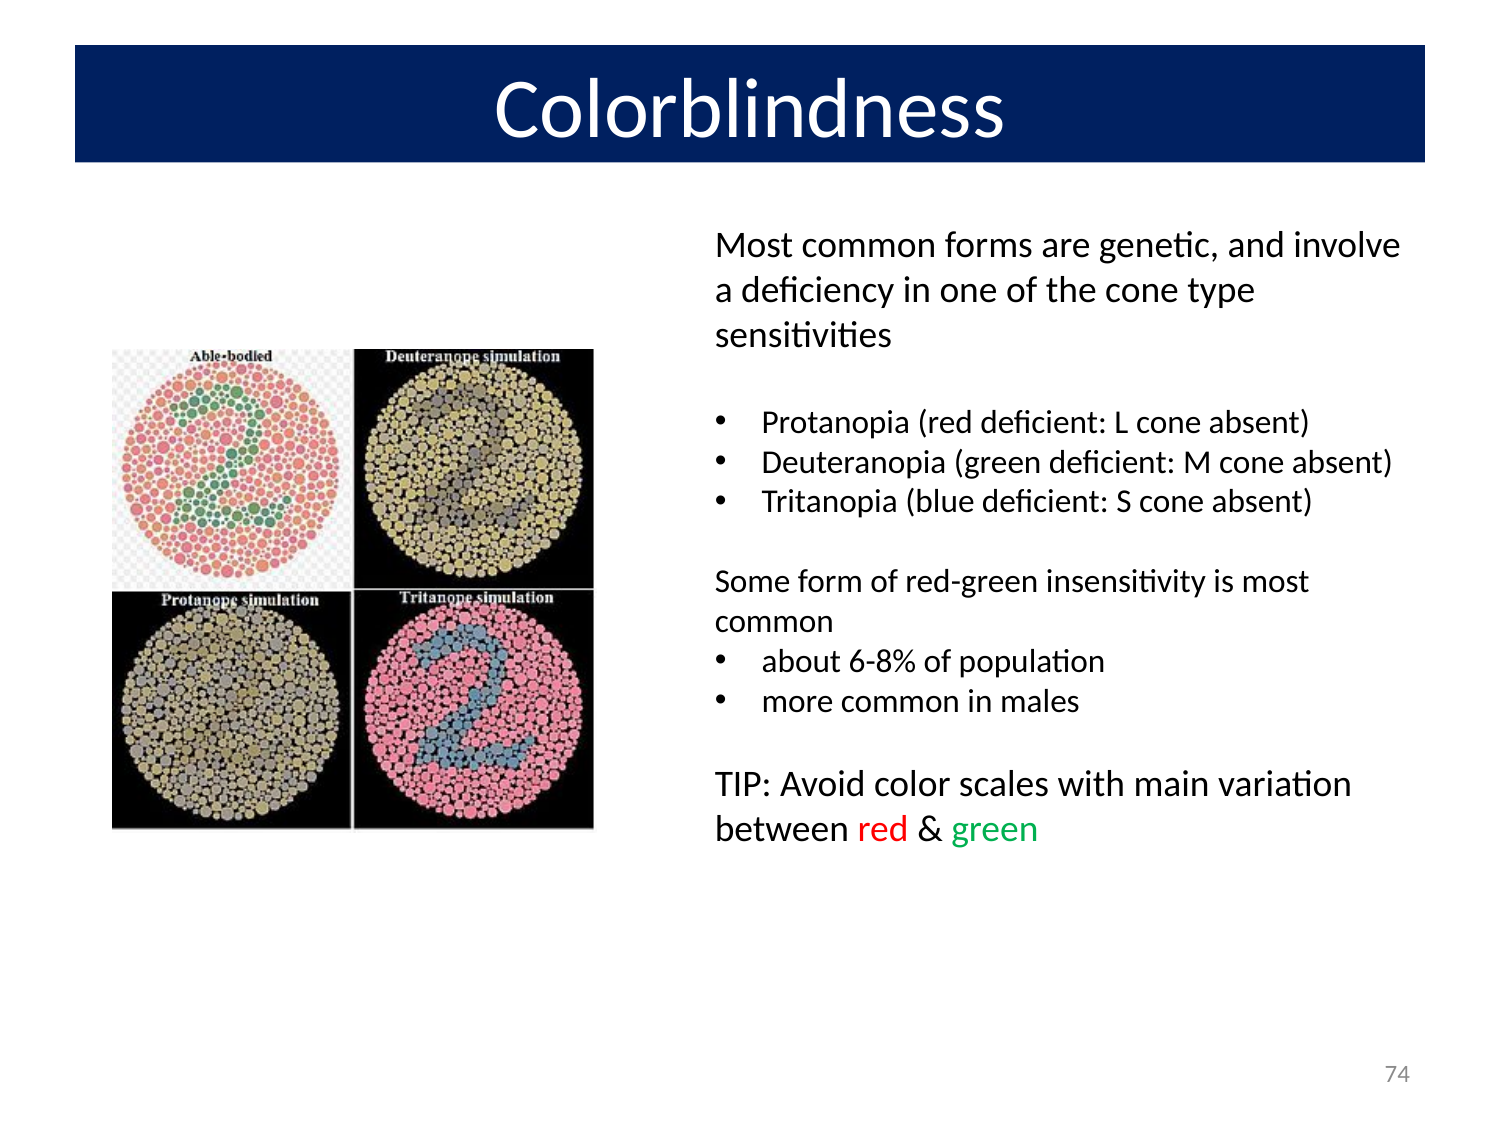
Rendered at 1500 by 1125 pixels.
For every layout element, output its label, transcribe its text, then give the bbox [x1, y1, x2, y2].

picture [112, 349, 598, 834]
text_box Most common forms are genetic, and involve a deficiency in one of the cone type sensitivities Protanopia (red deficient: L cone absent) Deuteranopia (green deficient: M cone absent) Tritanopia (blue deficient: S cone absent) Some form of red-green insensitivity is most common about 6-8% of population more common in males TIP: Avoid color scales with main variation between red & green [699, 212, 1425, 857]
slide_number 74 [1074, 1042, 1425, 1103]
title Colorblindness [75, 45, 1425, 163]
